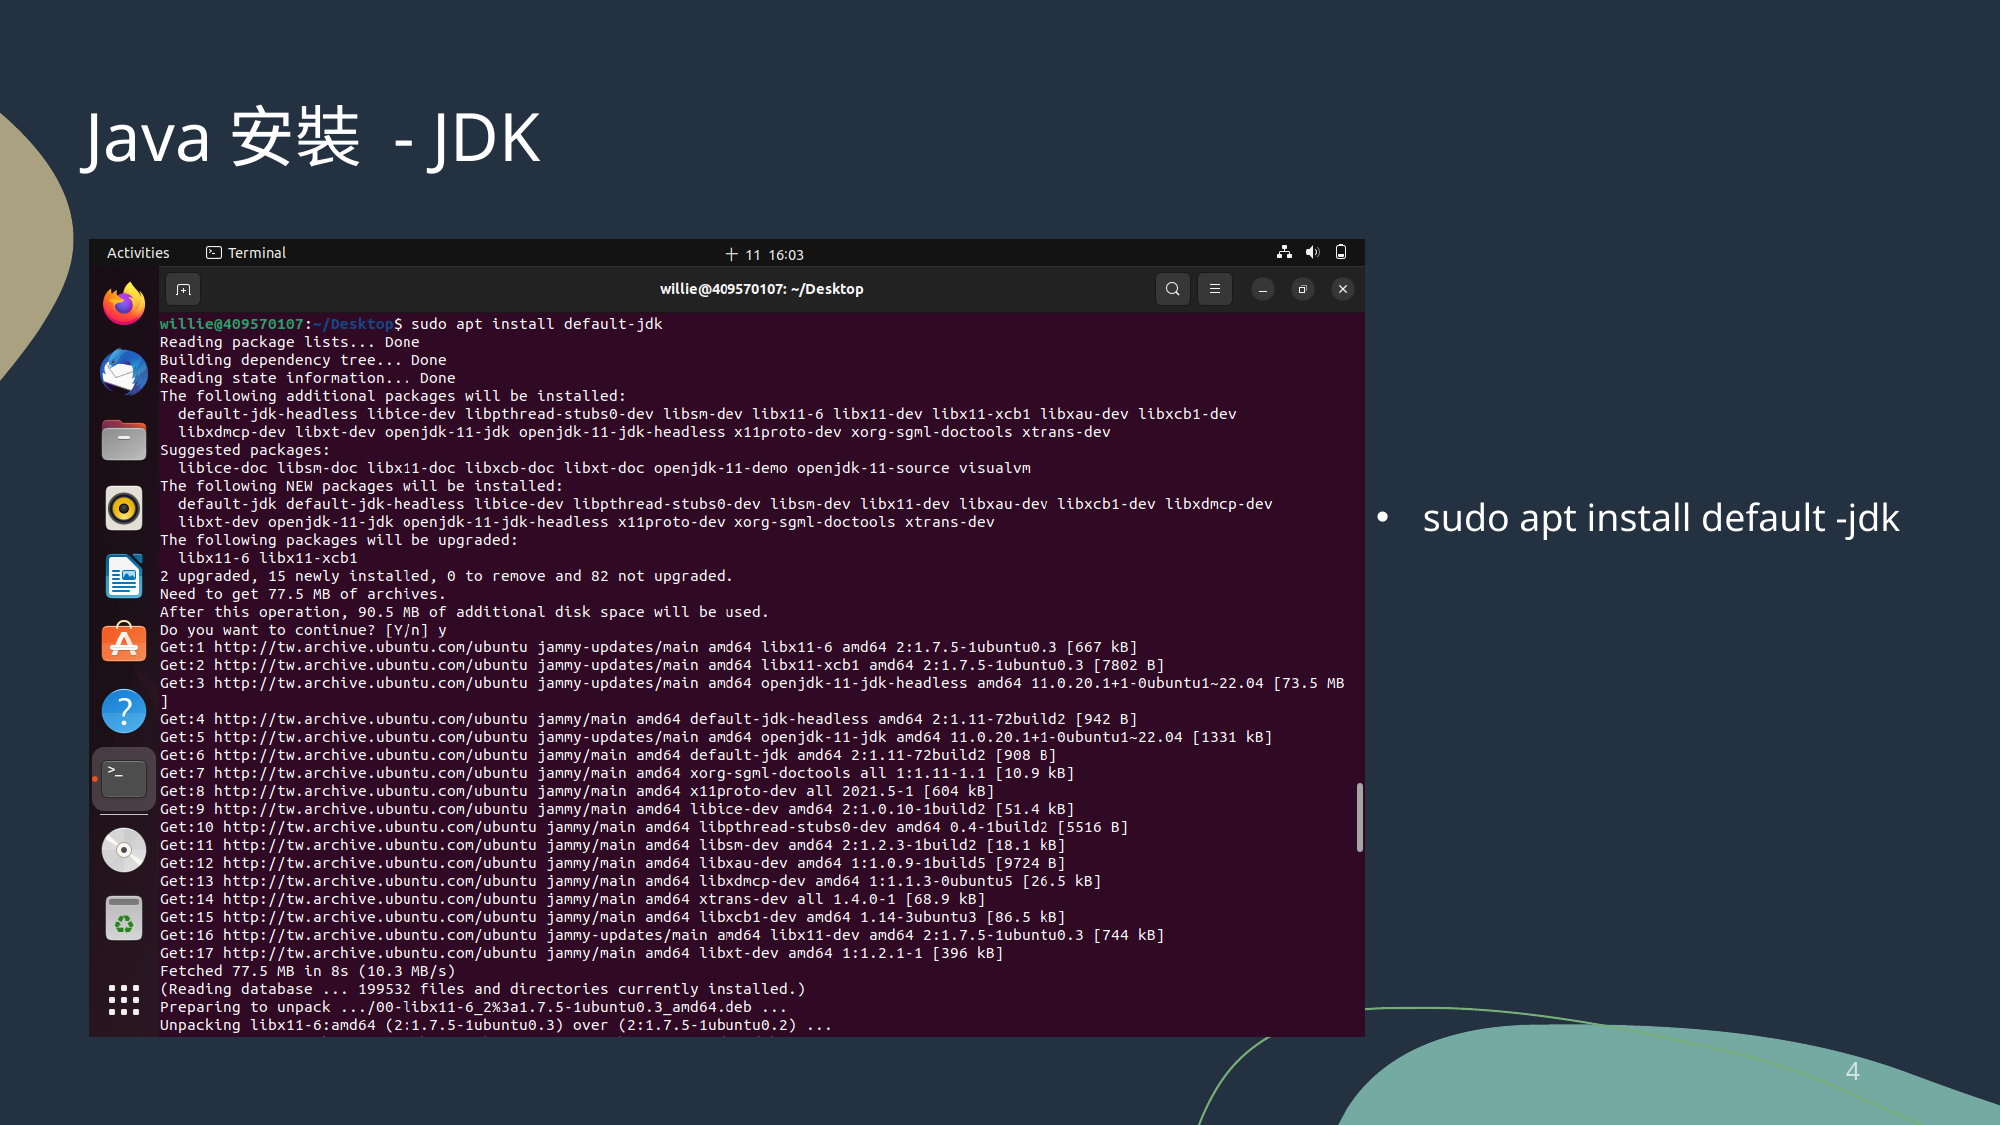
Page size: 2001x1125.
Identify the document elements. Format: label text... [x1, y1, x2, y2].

slide_number 4 [1625, 1042, 1875, 1103]
picture [89, 239, 1365, 1037]
text_box Java安裝 - JDK [70, 87, 555, 182]
text_box sudo apt install default -jdk [1365, 486, 1916, 547]
